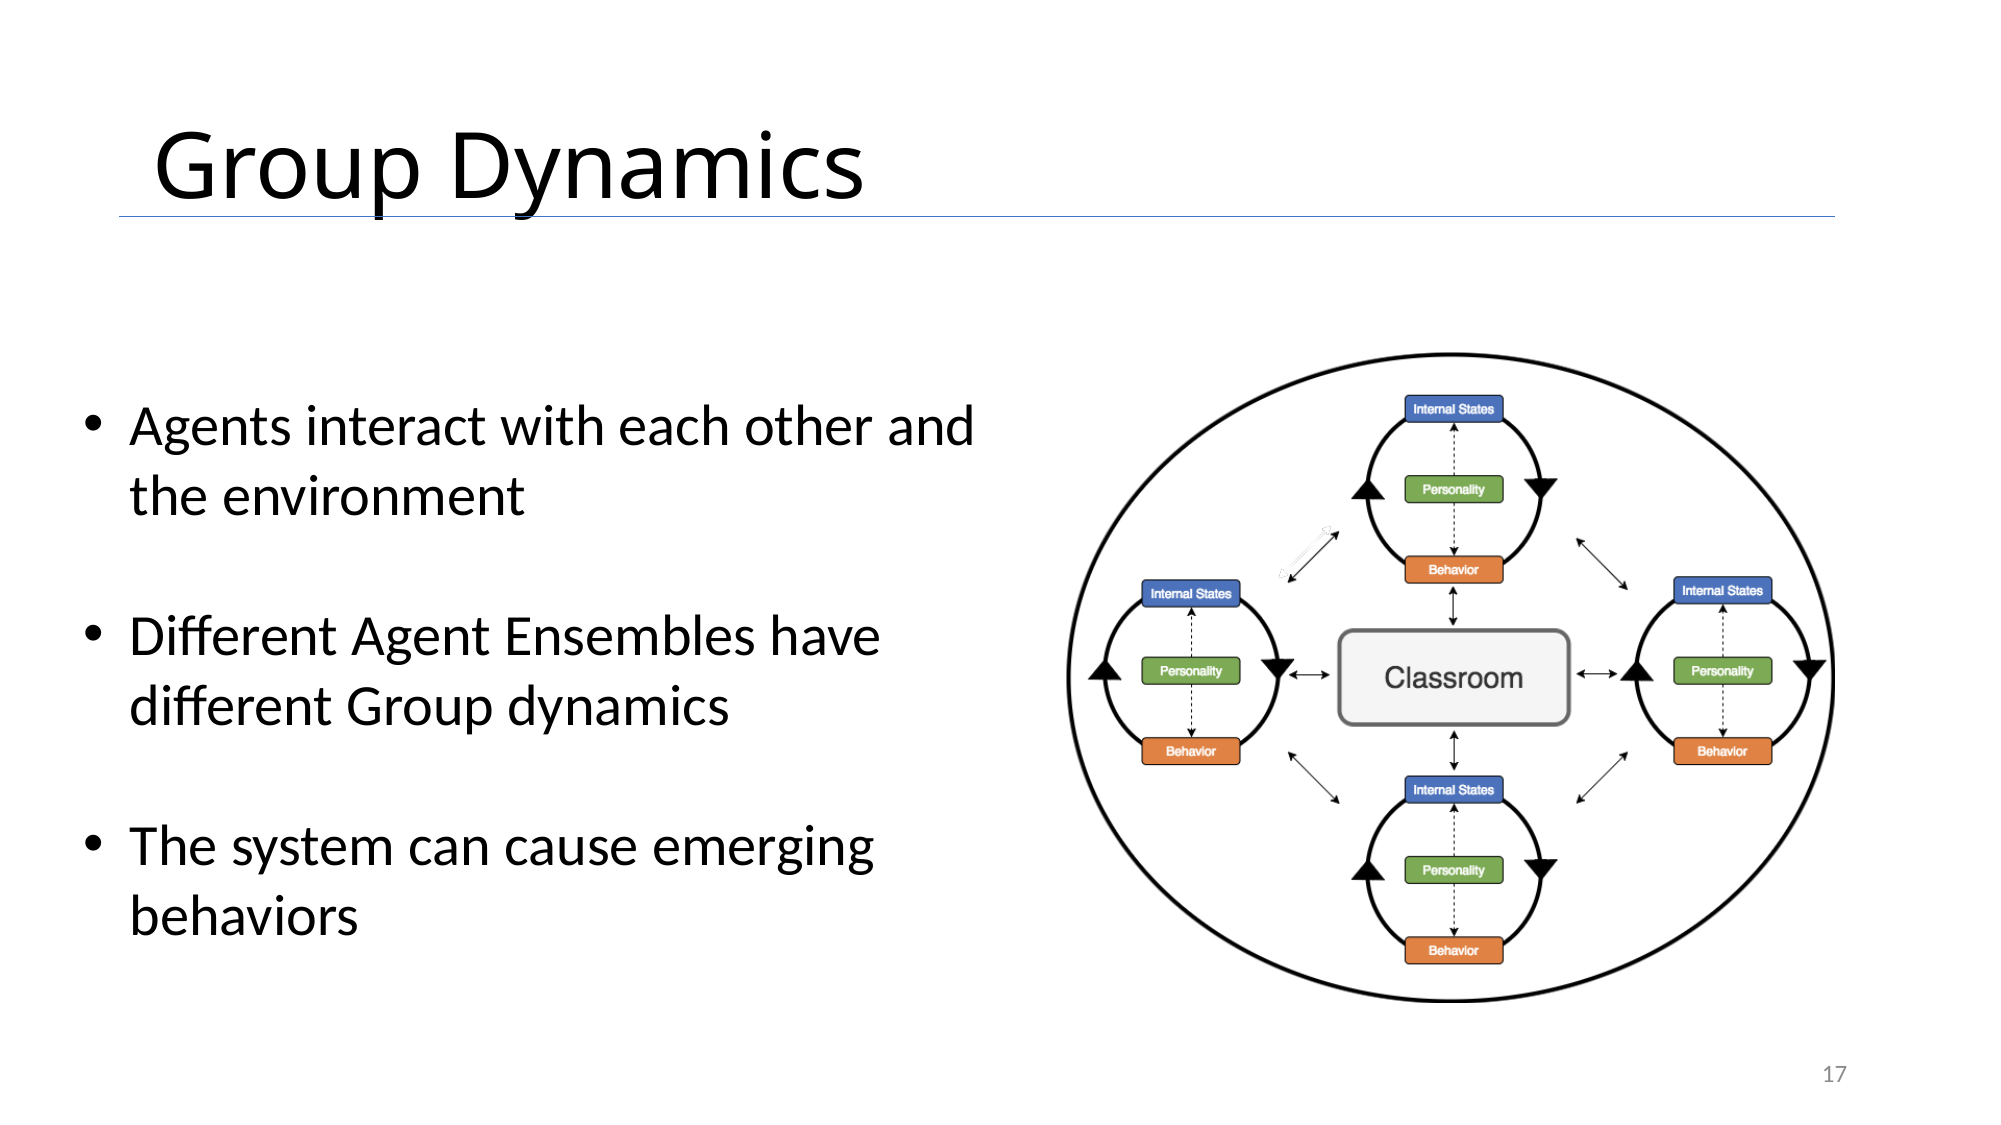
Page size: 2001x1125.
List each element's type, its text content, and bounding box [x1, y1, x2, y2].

title Group Dynamics [137, 59, 1863, 278]
slide_number 16 [1412, 1042, 1863, 1103]
text_box Agents interact with each other and the environment Different Agent Ensembles have different Group dynamics The system can cause emerging behaviors [68, 379, 1065, 955]
picture [1065, 352, 1835, 1003]
